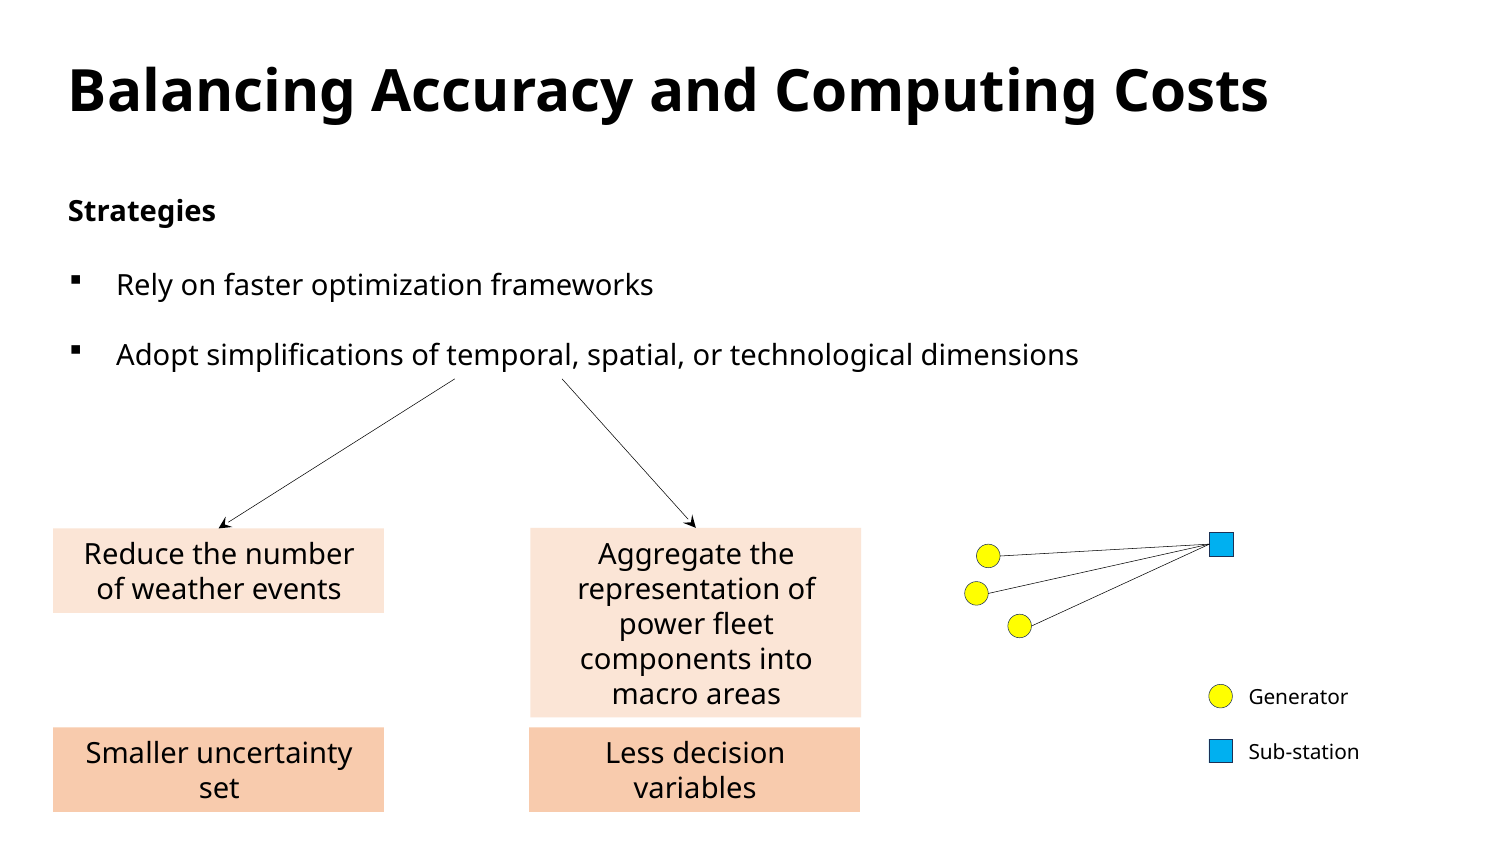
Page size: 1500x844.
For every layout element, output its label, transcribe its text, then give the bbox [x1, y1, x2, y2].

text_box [1031, 544, 1210, 626]
text_box Generator [1232, 676, 1441, 716]
text_box [963, 580, 990, 607]
text_box Balancing Accuracy and Computing Costs [53, 45, 1339, 130]
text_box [218, 378, 455, 529]
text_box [988, 544, 1031, 594]
text_box [1208, 738, 1232, 764]
text_box Strategies [53, 185, 540, 236]
text_box Aggregate the representation of power fleet components into macro areas [530, 527, 862, 718]
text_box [561, 378, 696, 528]
text_box [1006, 613, 1033, 639]
text_box Rely on faster optimization frameworks Adopt simplifications of temporal, spatial, or technological dimensions [53, 258, 1358, 449]
text_box [1207, 683, 1232, 709]
text_box [975, 543, 993, 569]
text_box Sub-station [1232, 730, 1441, 771]
text_box [1208, 531, 1234, 557]
text_box Less decision variables [529, 727, 860, 812]
text_box Smaller uncertainty set [53, 727, 384, 812]
text_box Reduce the number of weather events [53, 528, 384, 613]
